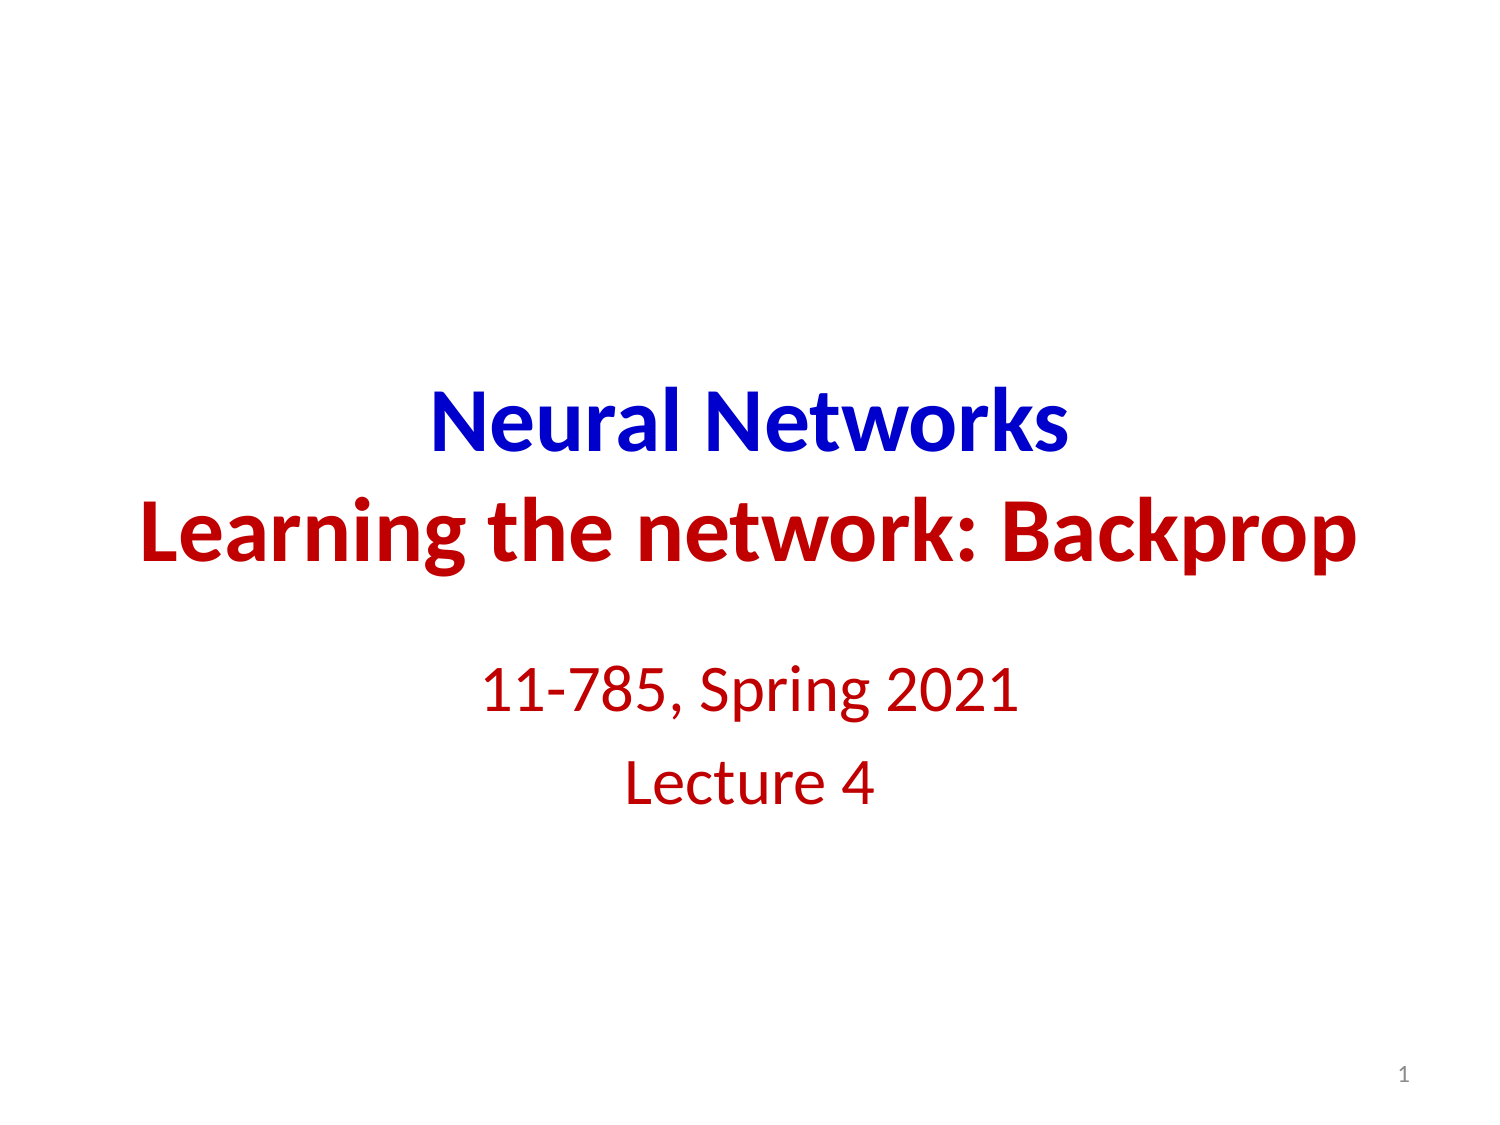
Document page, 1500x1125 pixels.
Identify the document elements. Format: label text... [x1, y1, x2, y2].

slide_number 1 [1074, 1042, 1425, 1103]
subtitle 11-785, Spring 2021 Lecture 4 [225, 637, 1275, 925]
title Neural Networks Learning the network: Backprop [112, 349, 1388, 591]
